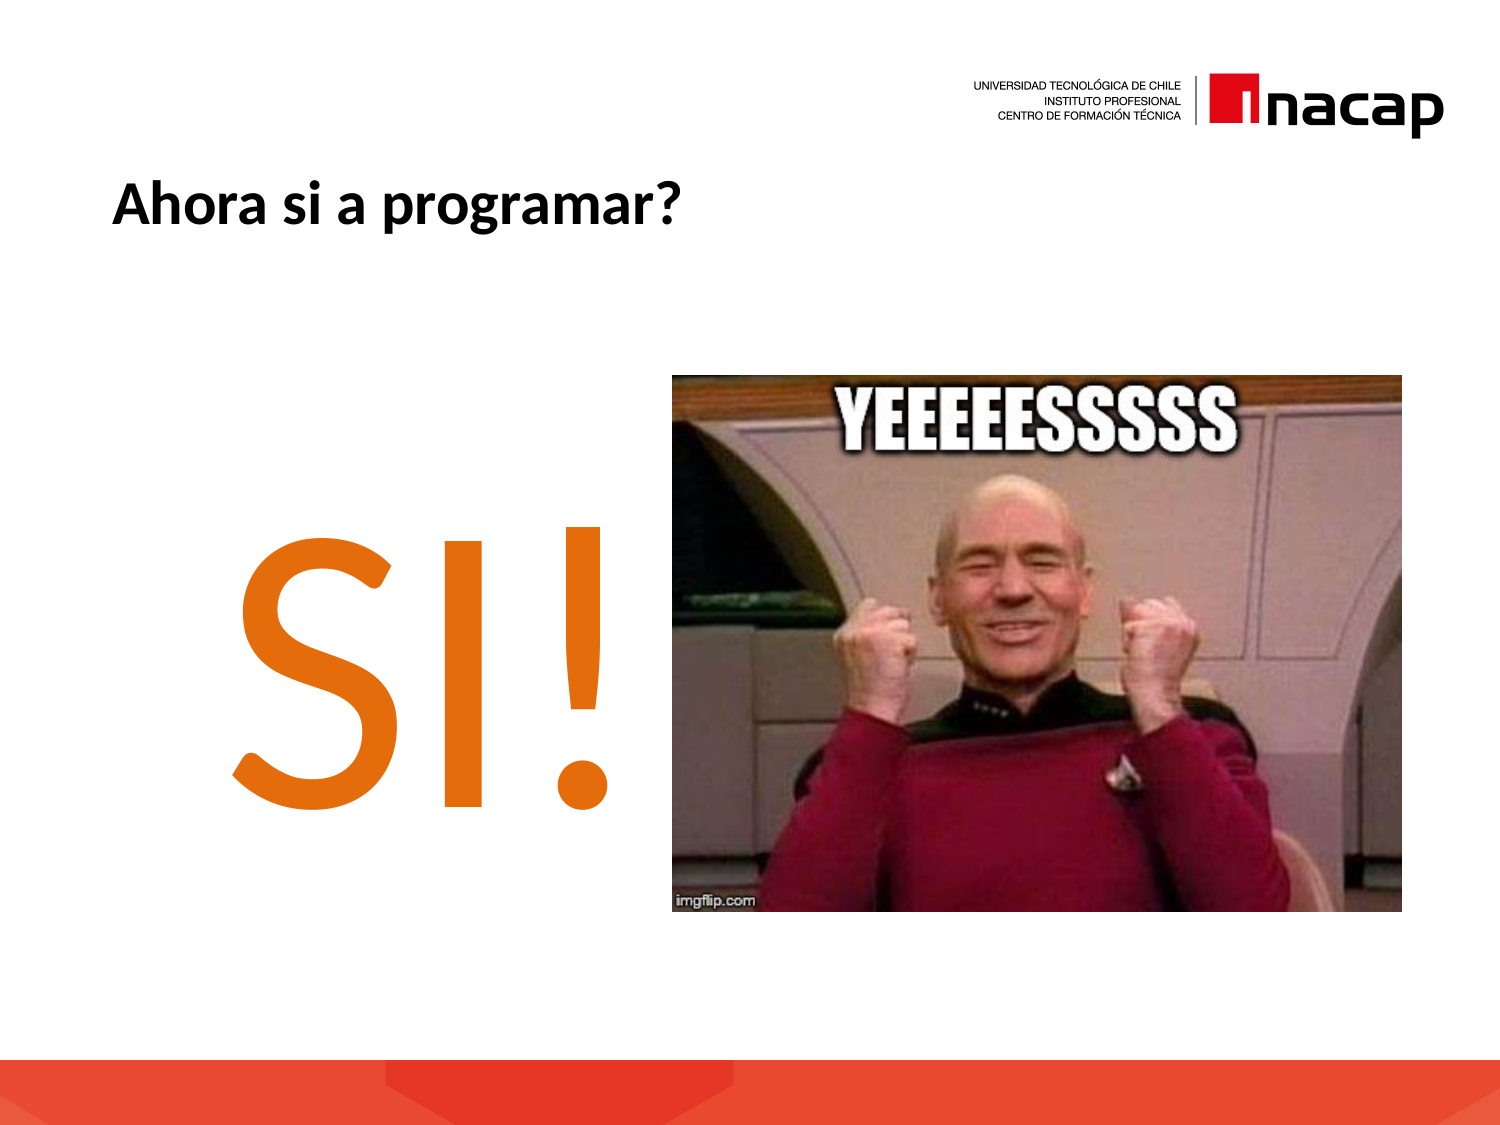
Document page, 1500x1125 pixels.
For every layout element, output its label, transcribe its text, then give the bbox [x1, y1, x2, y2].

text_box Ahora si a programar? [97, 149, 1123, 250]
picture [0, 0, 1500, 1125]
text_box SI! [206, 385, 667, 898]
